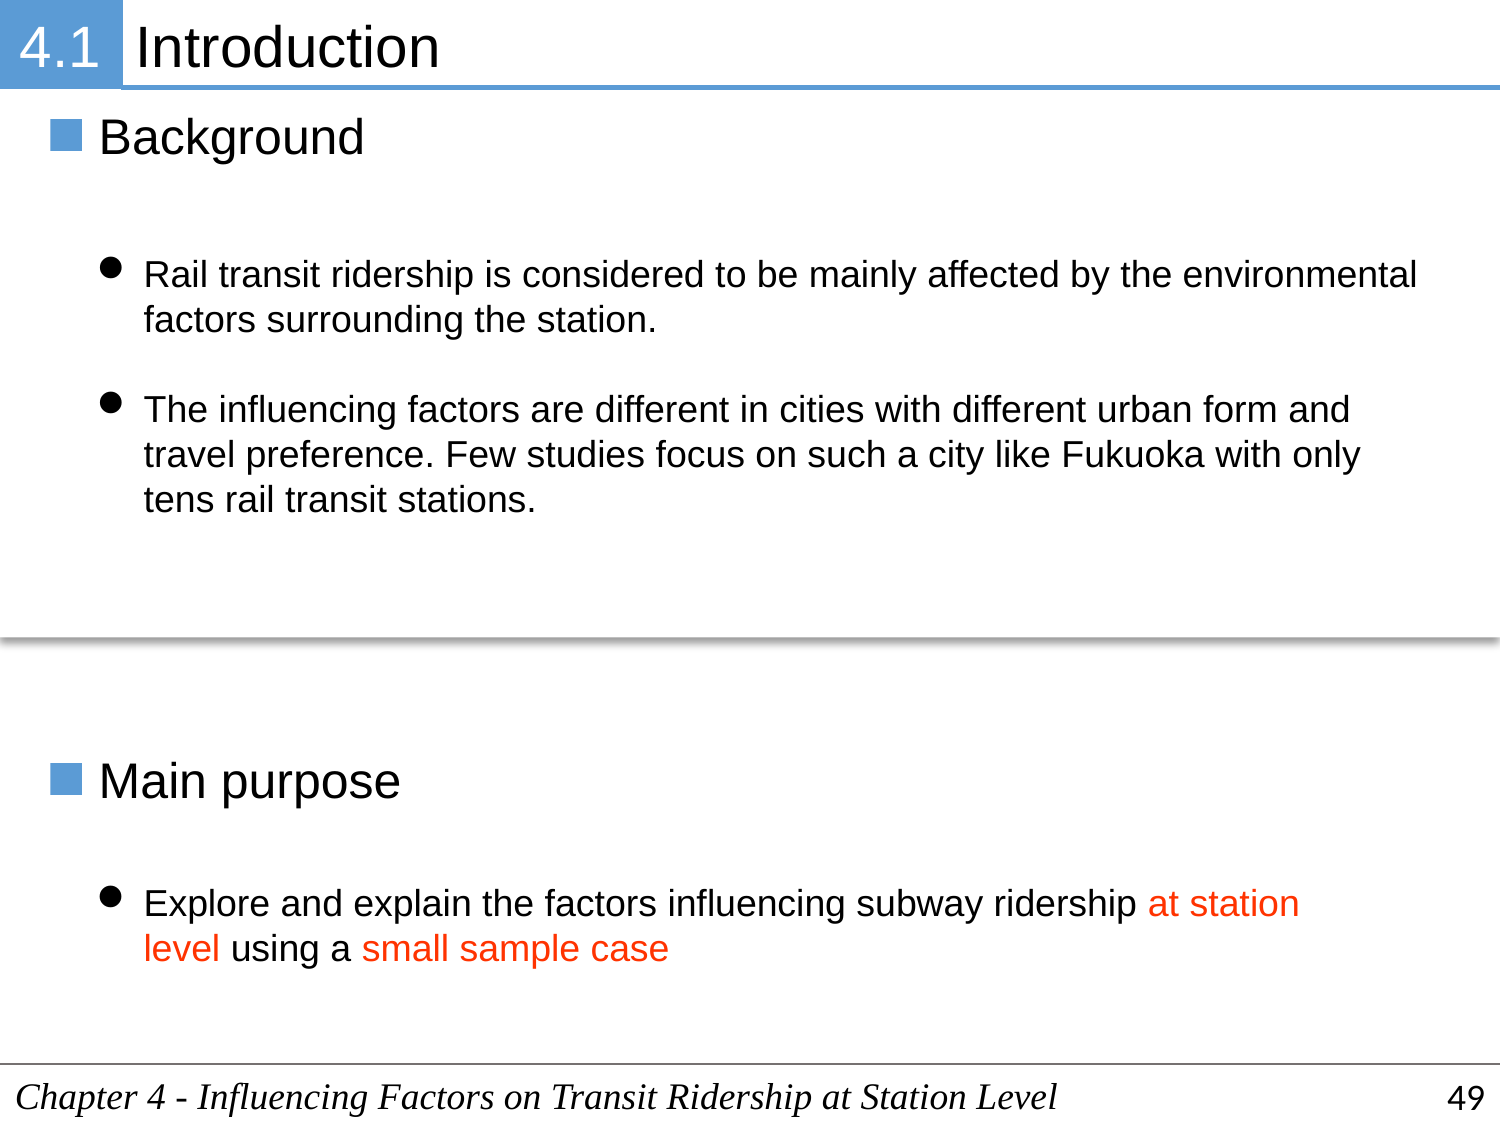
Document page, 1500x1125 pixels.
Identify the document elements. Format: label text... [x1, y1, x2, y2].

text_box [50, 741, 419, 817]
text_box 4.1 [0, 0, 121, 87]
text_box [0, 87, 1500, 638]
text_box Explore and explain the factors influencing subway ridership at station level using a small sample case [81, 871, 1334, 977]
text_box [50, 96, 383, 173]
slide_number 49 [1162, 1065, 1500, 1125]
text_box Chapter 4 - Influencing Factors on Transit Ridership at Station Level [0, 1065, 1162, 1125]
text_box Rail transit ridership is considered to be mainly affected by the environmental factors surrounding the station. The influencing factors are different in cities with different urban form and travel preference. Few studies focus on such a city like Fukuoka with only tens rail transit stations. [82, 242, 1439, 528]
text_box Introduction [121, 1, 1500, 85]
